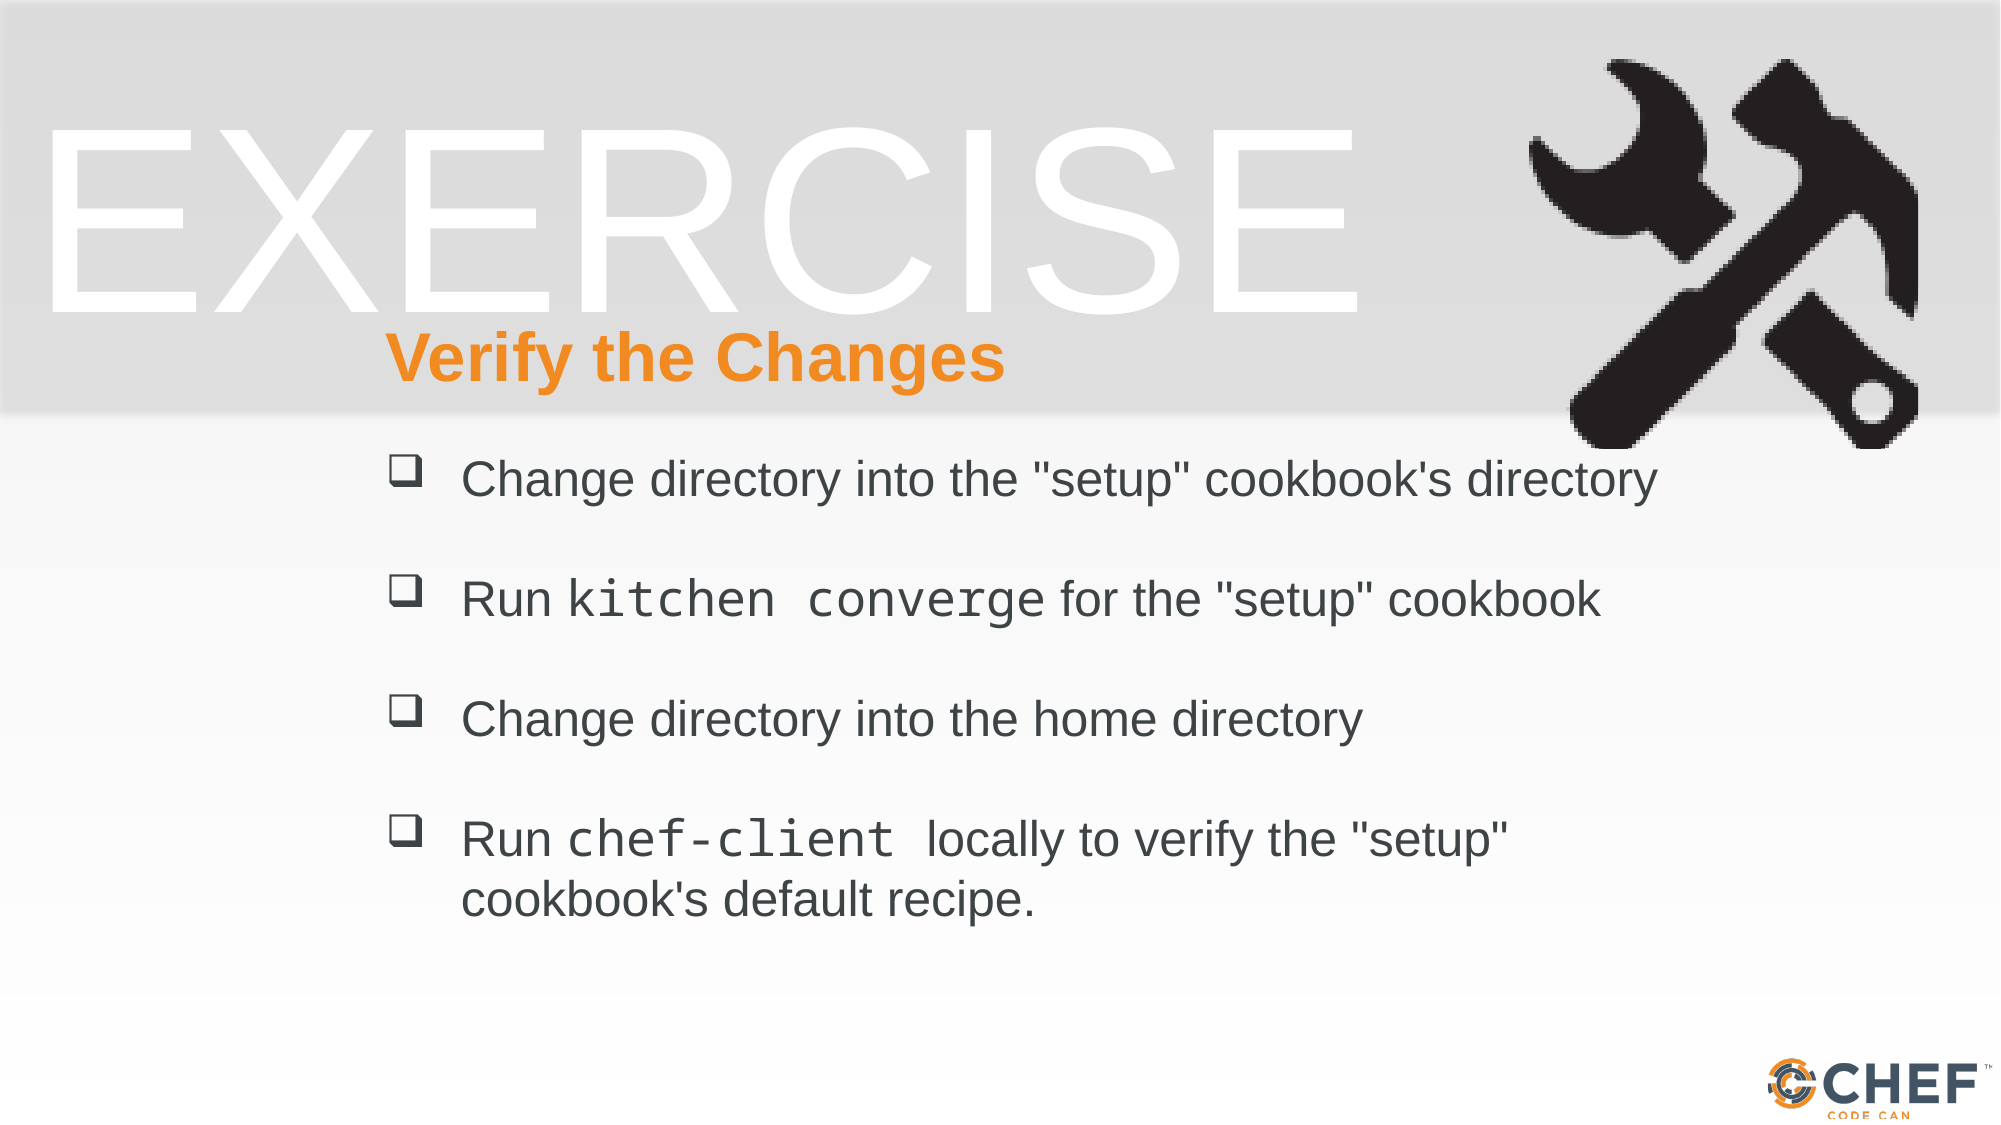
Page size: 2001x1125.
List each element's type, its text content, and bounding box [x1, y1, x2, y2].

title Verify the Changes [370, 307, 1721, 412]
subtitle Change directory into the "setup" cookbook's directory Run kitchen converge for the "setup" cookbook Change directory into the home directory Run chef-client locally to verify the "setup" cookbook's default recipe. [370, 431, 1721, 1048]
